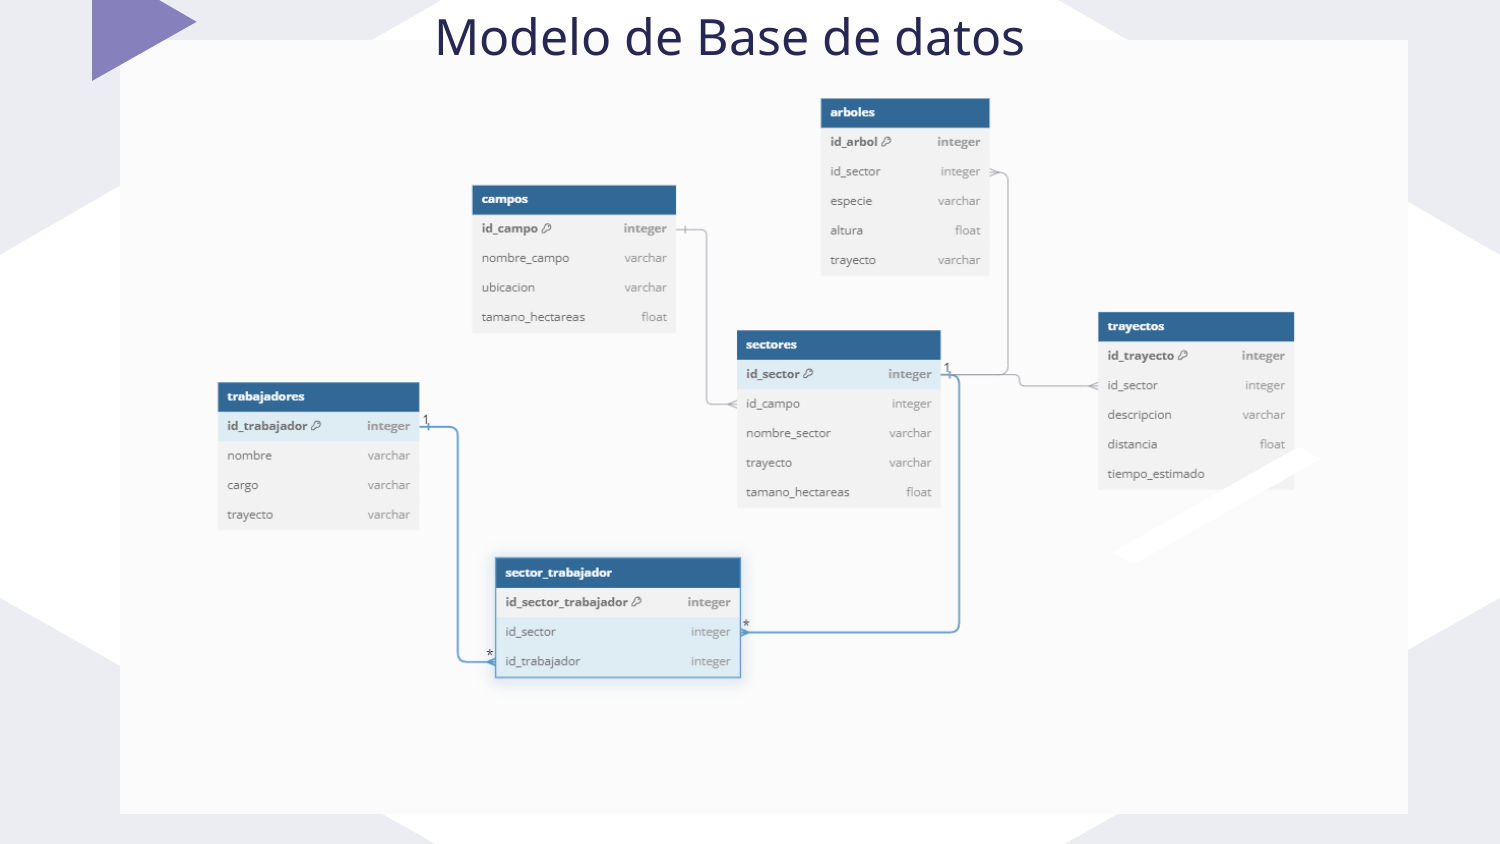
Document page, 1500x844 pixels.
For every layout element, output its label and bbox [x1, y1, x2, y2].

text_box [91, 0, 1408, 565]
picture [119, 565, 1408, 814]
